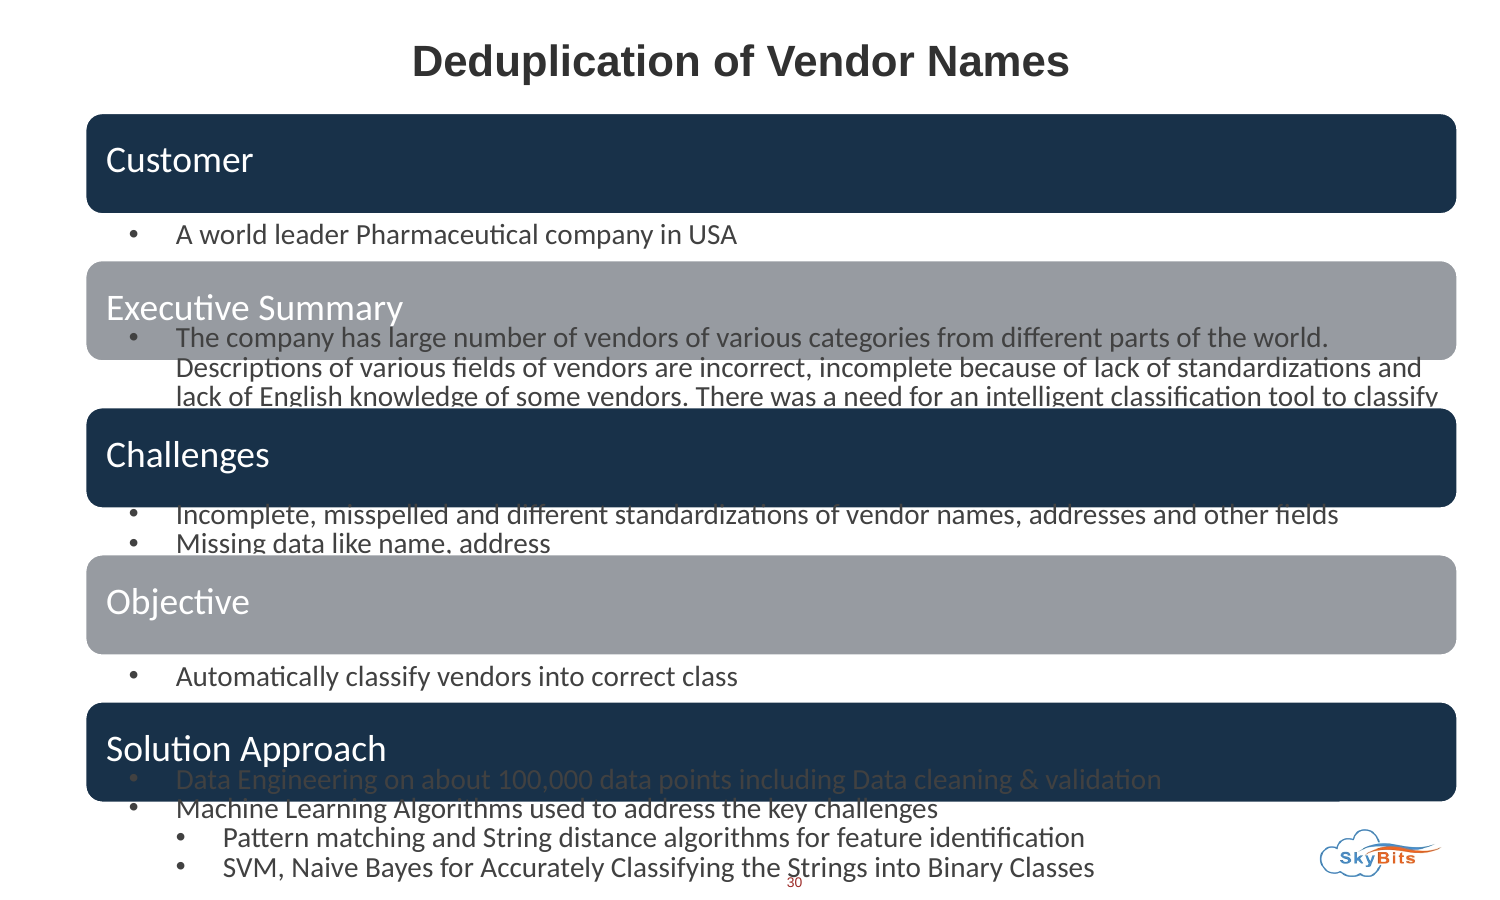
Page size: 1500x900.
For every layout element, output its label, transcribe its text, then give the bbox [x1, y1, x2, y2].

picture [1312, 850, 1445, 880]
title Deduplication of Vendor Names [212, 27, 1270, 98]
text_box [85, 113, 1458, 850]
